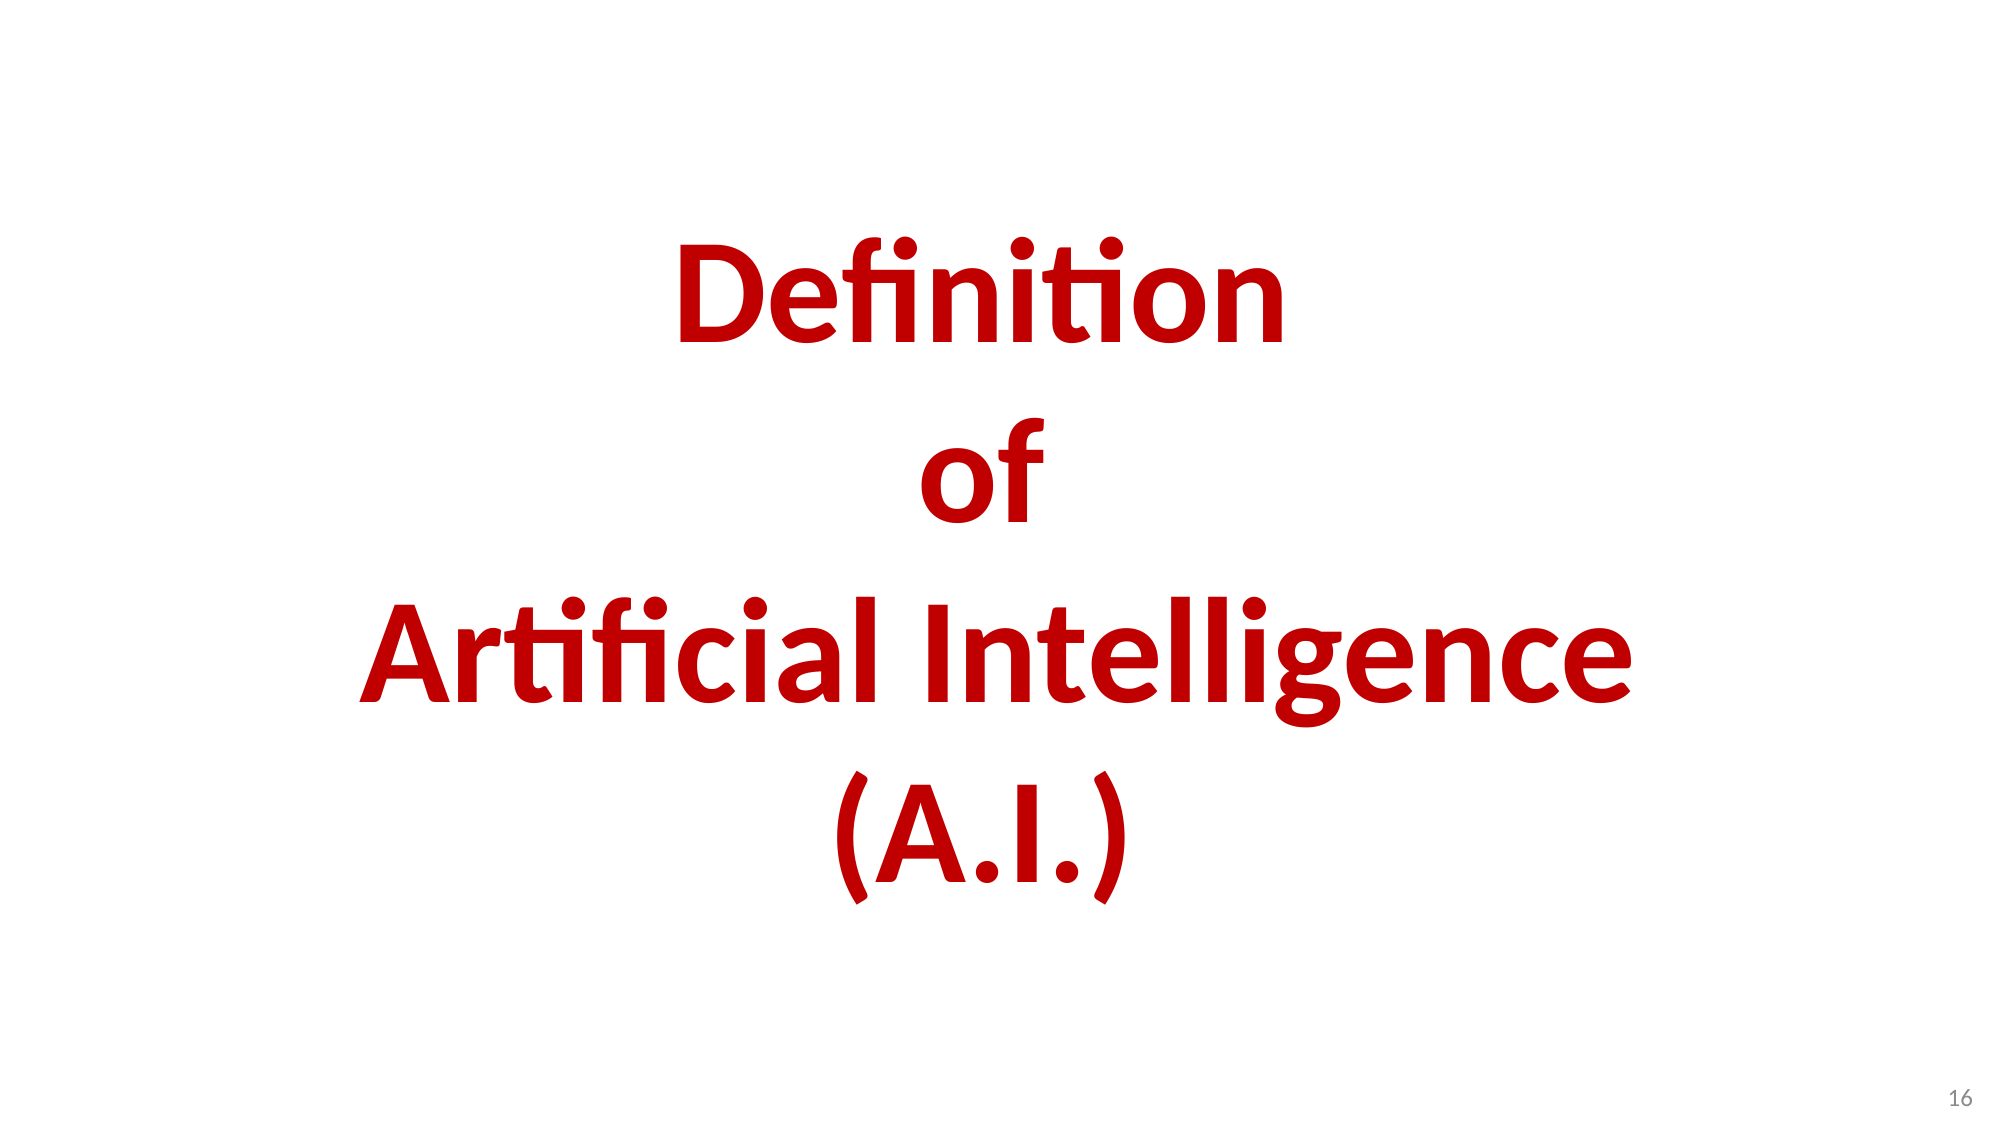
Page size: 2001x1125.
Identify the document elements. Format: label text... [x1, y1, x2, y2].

title Definition of Artificial Intelligence (A.I.) [323, 42, 1674, 1063]
slide_number 16 [1830, 1076, 1989, 1116]
